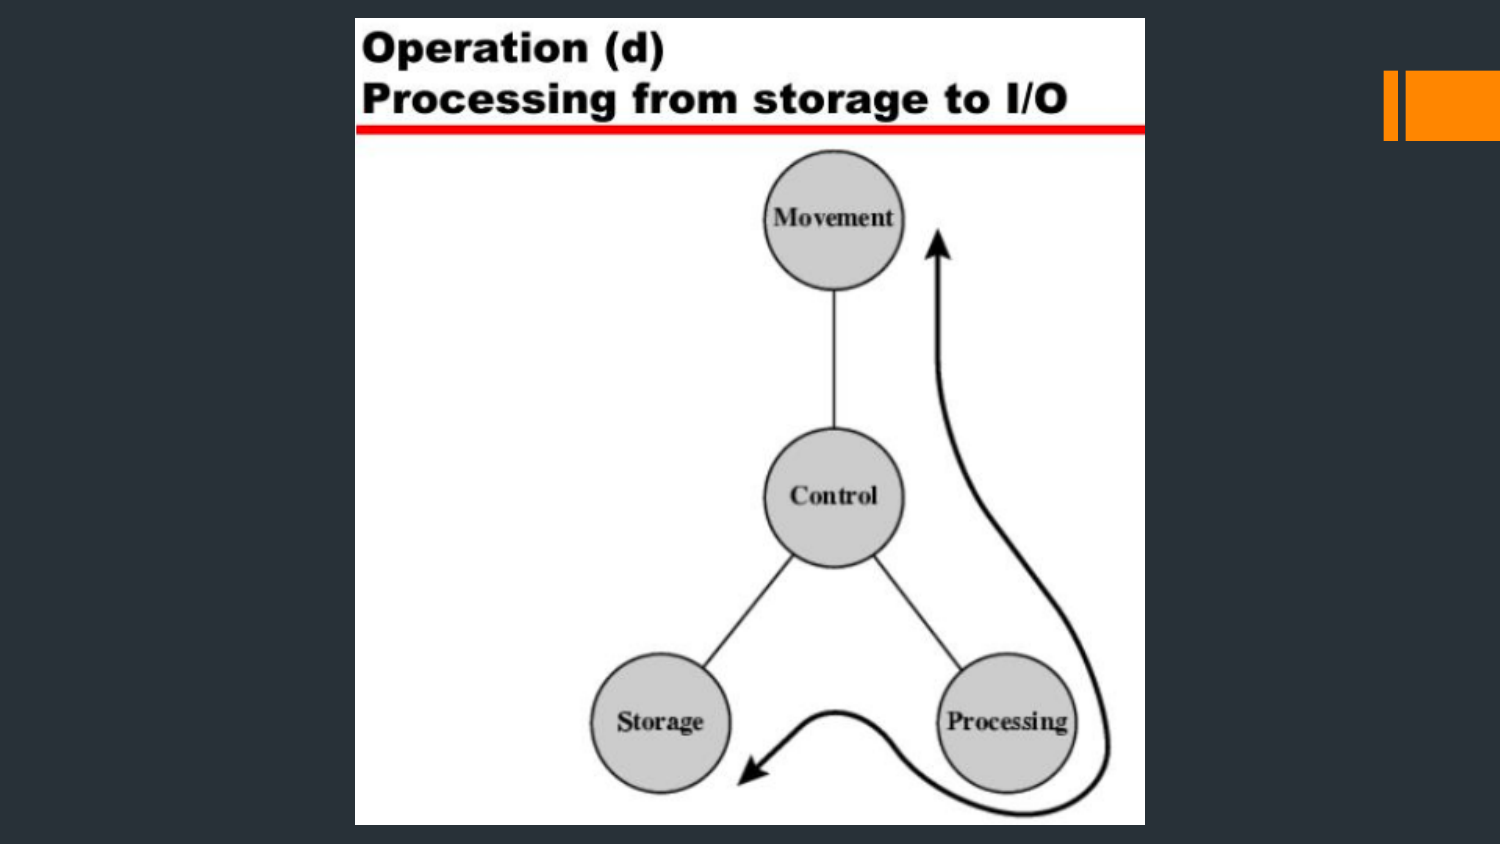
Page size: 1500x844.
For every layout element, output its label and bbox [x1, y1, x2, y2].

picture [354, 18, 1145, 826]
